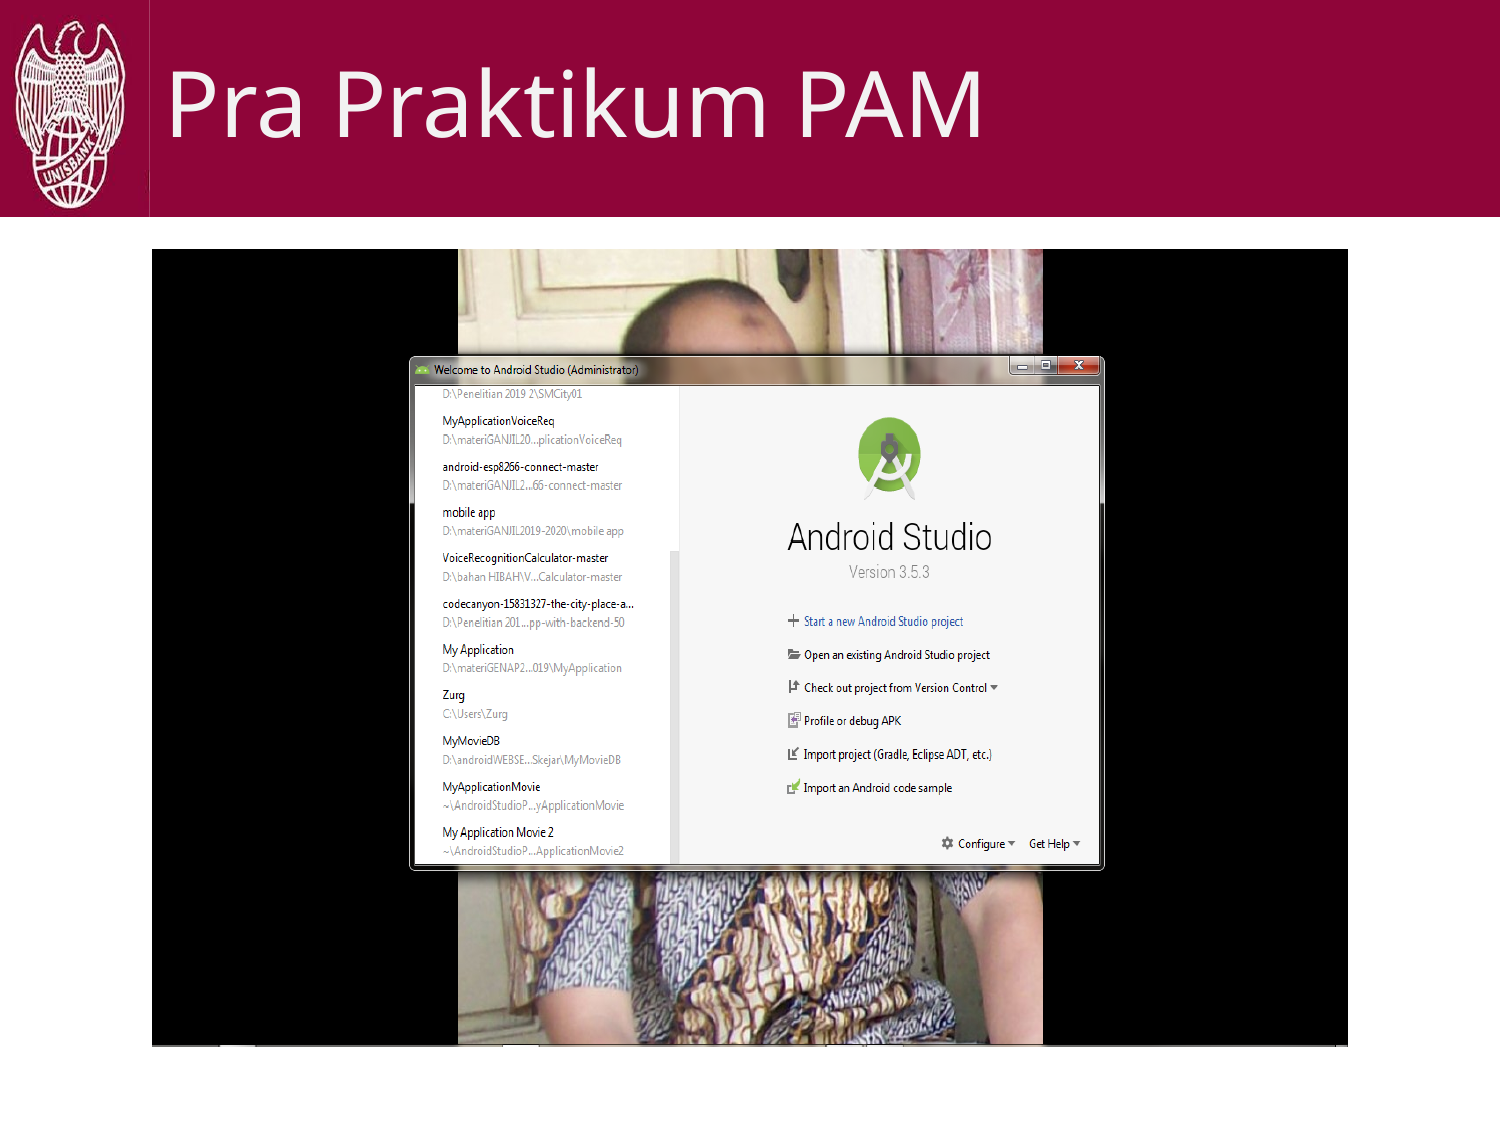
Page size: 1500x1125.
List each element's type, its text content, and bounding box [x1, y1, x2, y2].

picture [152, 249, 1348, 1047]
picture [0, 0, 149, 217]
title Pra Praktikum PAM [149, 0, 1500, 217]
